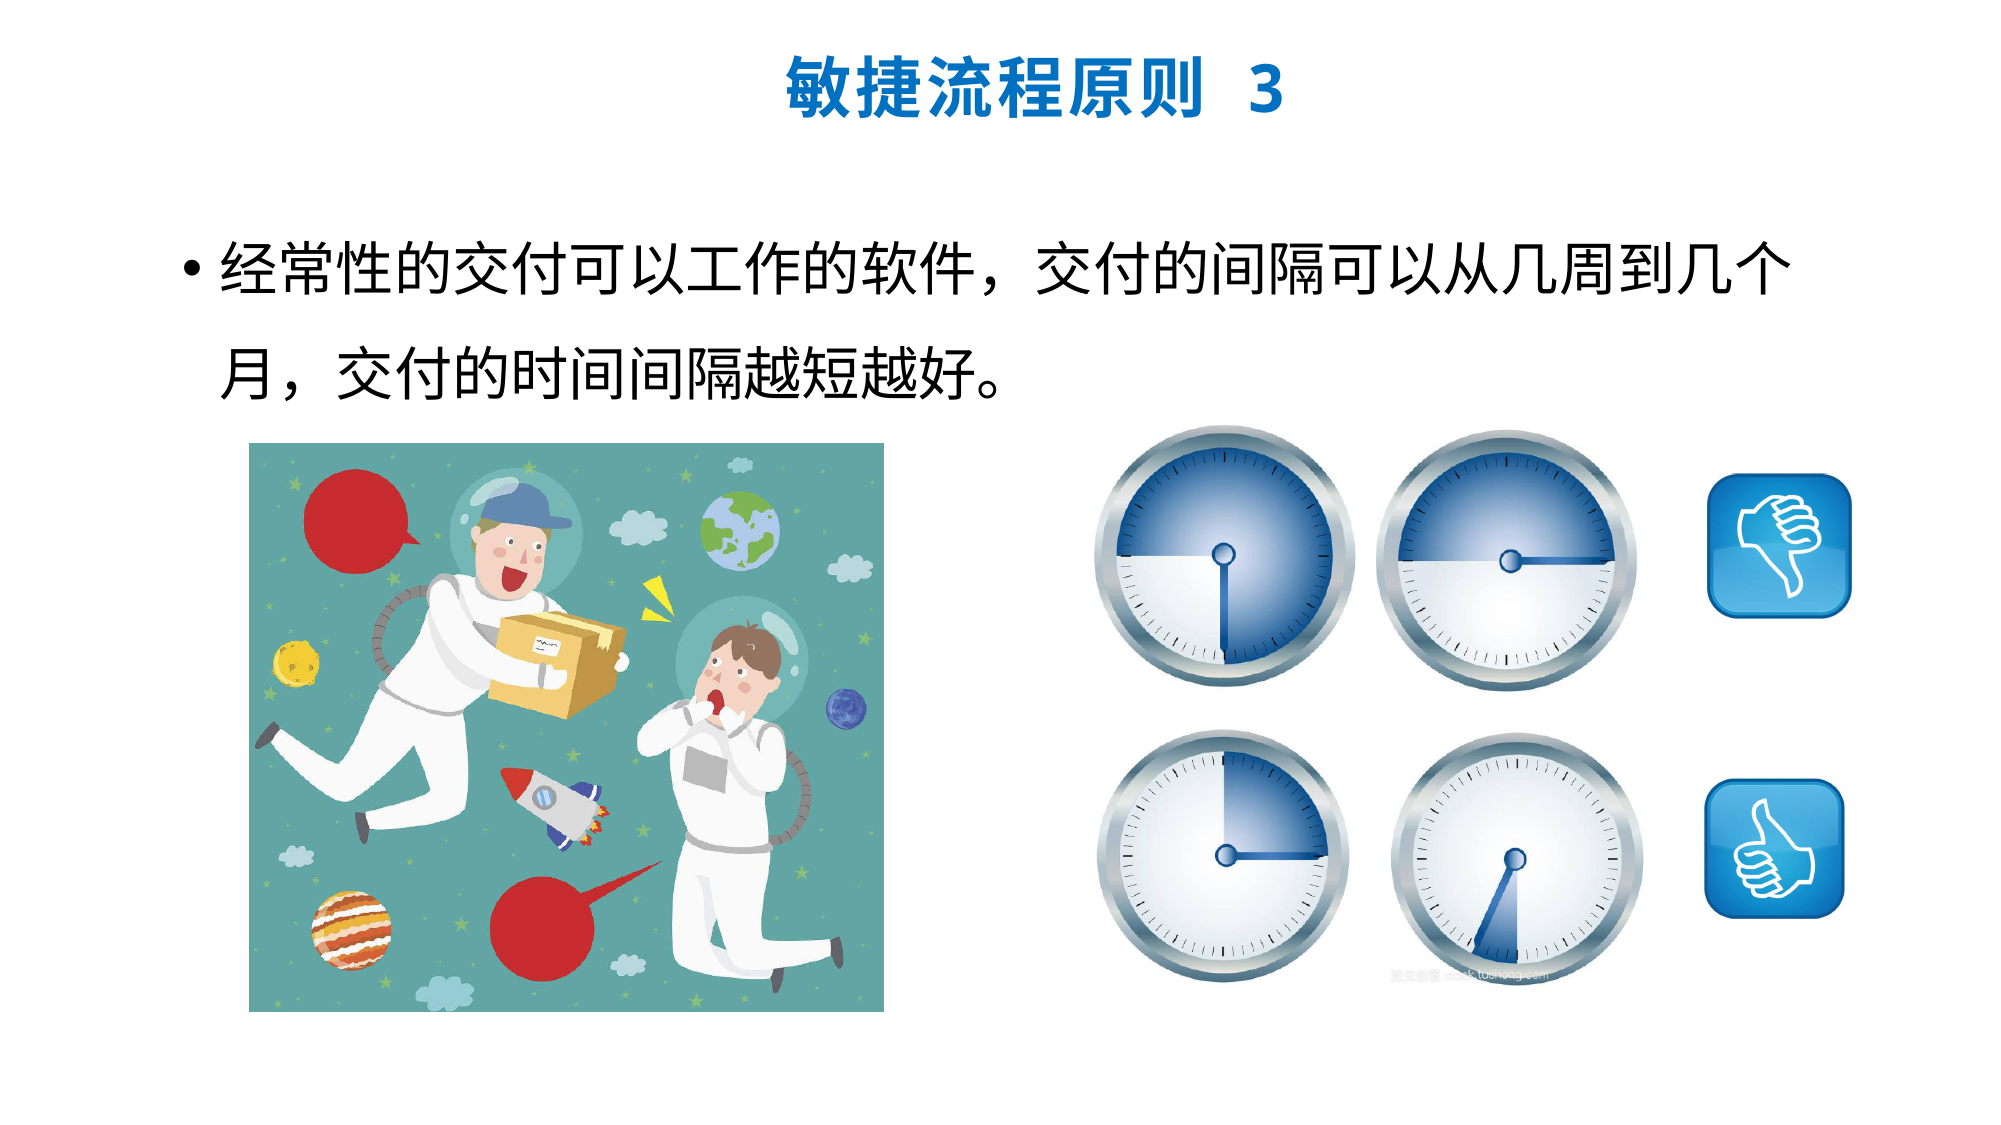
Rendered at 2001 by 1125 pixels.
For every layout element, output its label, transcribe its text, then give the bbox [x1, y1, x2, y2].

list 经常性的交付可以工作的软件，交付的间隔可以从几周到几个月，交付的时间间隔越短越好。 [91, 190, 1817, 1088]
picture [1703, 775, 1848, 919]
picture [1075, 409, 1674, 715]
picture [249, 443, 884, 1012]
title 敏捷流程原则 3 [702, 47, 1370, 173]
picture [1085, 718, 1653, 1012]
picture [1703, 473, 1853, 622]
